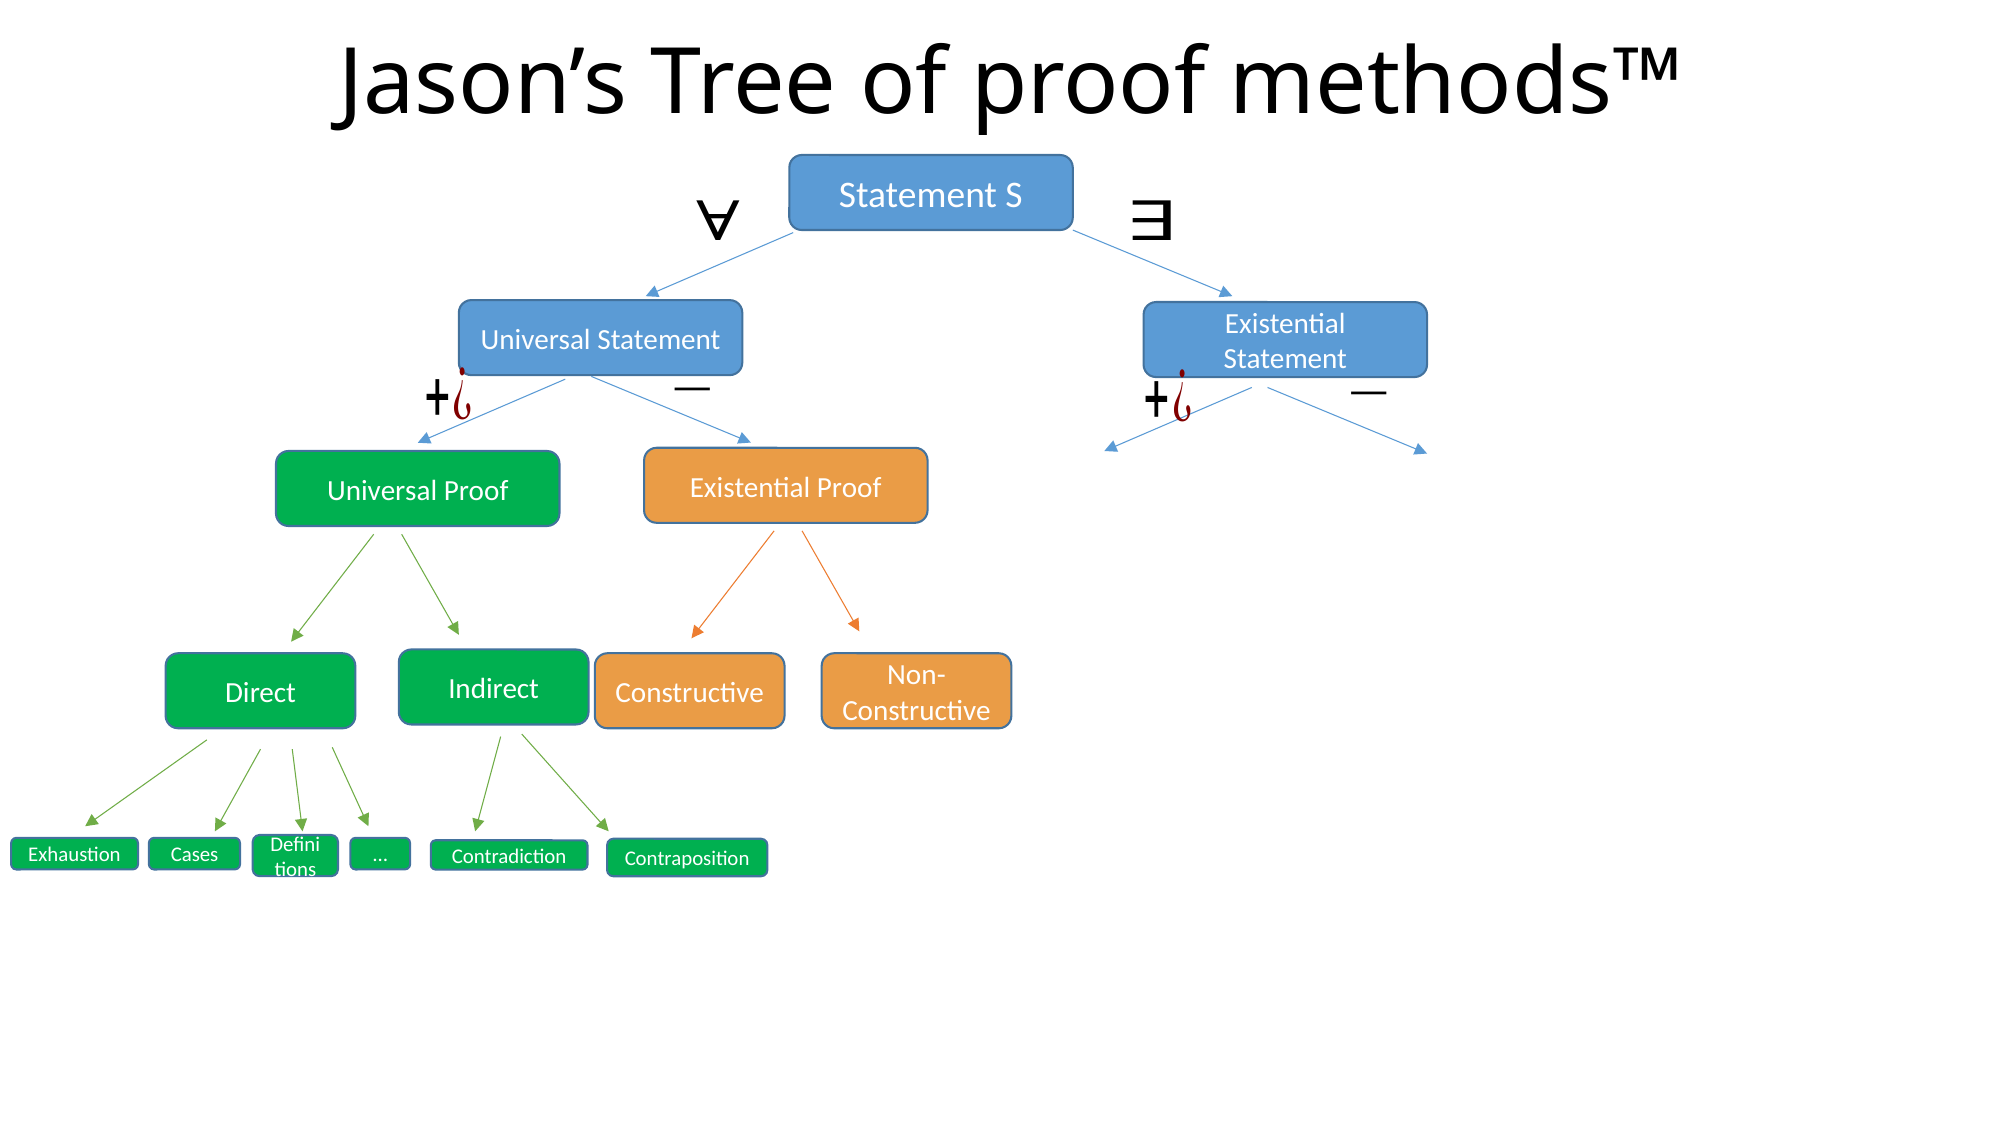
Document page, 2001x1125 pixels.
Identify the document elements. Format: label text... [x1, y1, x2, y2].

text_box Existential Proof [643, 446, 929, 524]
text_box Indirect [397, 648, 590, 726]
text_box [691, 530, 775, 639]
text_box Cases [147, 836, 242, 871]
text_box Universal Proof [274, 449, 561, 528]
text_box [1104, 387, 1252, 451]
text_box … [349, 836, 412, 871]
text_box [475, 736, 501, 832]
text_box Existential Statement [1142, 300, 1429, 379]
text_box Contraposition [606, 837, 769, 878]
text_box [417, 379, 566, 443]
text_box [1072, 230, 1233, 297]
text_box Non- Constructive [820, 652, 1013, 730]
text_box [1267, 387, 1428, 454]
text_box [292, 749, 303, 832]
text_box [214, 749, 261, 832]
text_box Universal Statement [457, 299, 744, 377]
title Jason’s Tree of proof methods™ [148, 0, 1874, 168]
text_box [645, 232, 794, 297]
text_box Contradiction [429, 839, 589, 871]
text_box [591, 376, 751, 443]
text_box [85, 739, 207, 827]
text_box Statement S [788, 153, 1074, 232]
text_box Direct [164, 652, 357, 730]
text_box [291, 534, 374, 642]
text_box Constructive [593, 652, 786, 730]
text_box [802, 530, 860, 632]
text_box Definitions [251, 833, 340, 878]
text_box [401, 534, 459, 635]
text_box Exhaustion [10, 836, 140, 871]
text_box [521, 734, 609, 832]
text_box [332, 747, 369, 827]
